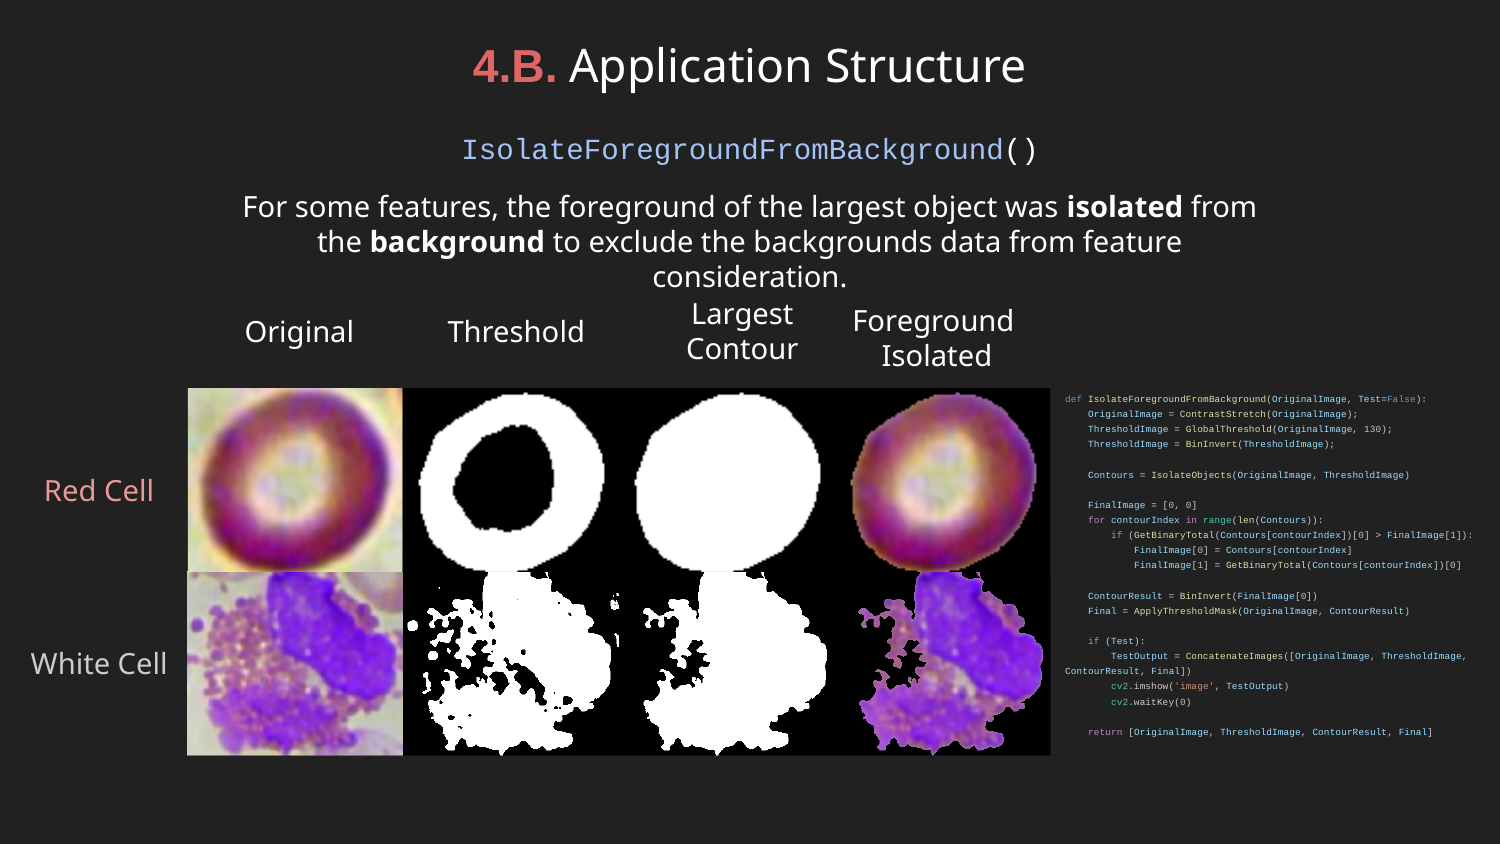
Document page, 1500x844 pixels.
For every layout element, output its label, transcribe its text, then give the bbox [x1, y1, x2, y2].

text_box Threshold [403, 308, 630, 364]
title 4.B. Application Structure [214, 21, 1286, 115]
text_box For some features, the foreground of the largest object was isolated from the background to exclude the backgrounds data from feature consideration. [206, 173, 1294, 308]
text_box Red Cell [11, 457, 182, 523]
text_box Foreground Isolated [824, 308, 1051, 387]
text_box IsolateForegroundFromBackground() [444, 114, 1056, 173]
text_box def IsolateForegroundFromBackground(OriginalImage, Test=False): OriginalImage = ContrastStretch(OriginalImage); ThresholdImage = GlobalThreshold(OriginalImage, 130); ThresholdImage = BinInvert(ThresholdImage); Contours = IsolateObjects(OriginalImage, ThresholdImage) FinalImage = [0, 0] for contourIndex in range(len(Contours)): if (GetBinaryTotal(Contours[contourIndex])[0] > FinalImage[1]): FinalImage[0] = Contours[contourIndex] FinalImage[1] = GetBinaryTotal(Contours[contourIndex])[0] ContourResult = BinInvert(FinalImage[0]) Final = ApplyThresholdMask(OriginalImage, ContourResult) if (Test): TestOutput = ConcatenateImages([OriginalImage, ThresholdImage, ContourResult, Final]) cv2.imshow('image', TestOutput) cv2.waitKey(0) return [OriginalImage, ThresholdImage, ContourResult, Final] [1050, 374, 1500, 752]
text_box Largest Contour [629, 308, 824, 381]
text_box Original [186, 298, 403, 364]
text_box White Cell [11, 630, 182, 696]
picture [187, 388, 1051, 756]
